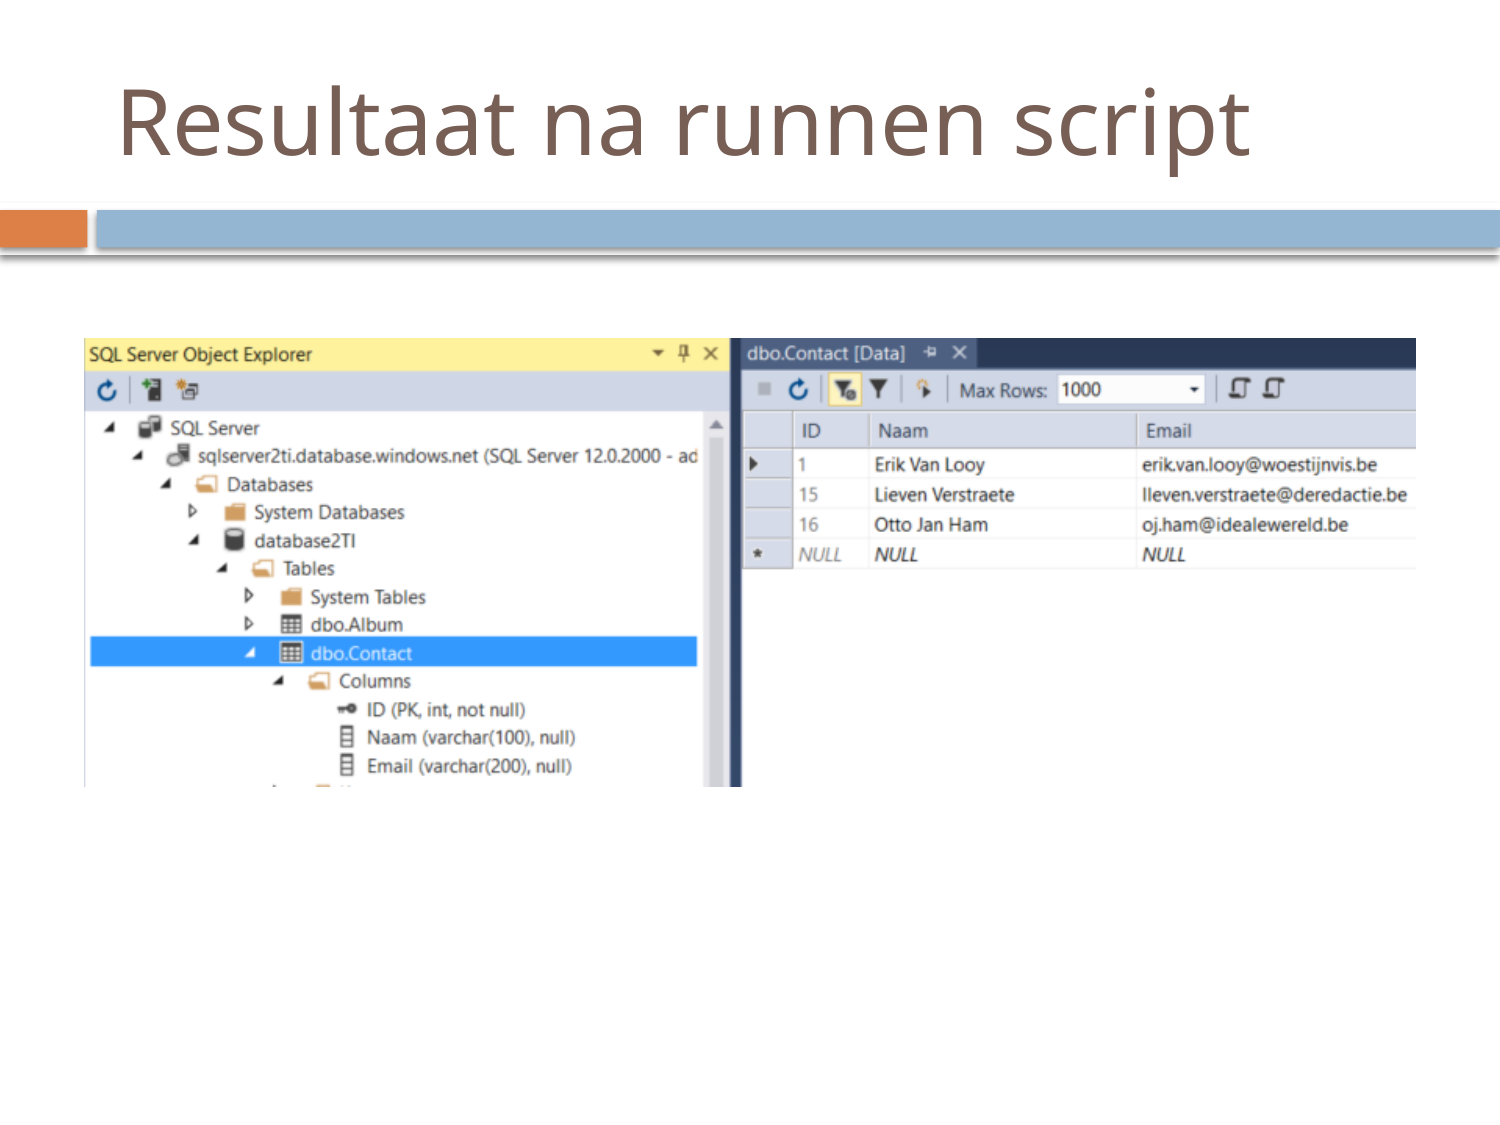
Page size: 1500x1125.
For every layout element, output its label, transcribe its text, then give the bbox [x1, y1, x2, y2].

picture [84, 337, 1416, 787]
title Resultaat na runnen script [100, 37, 1438, 200]
